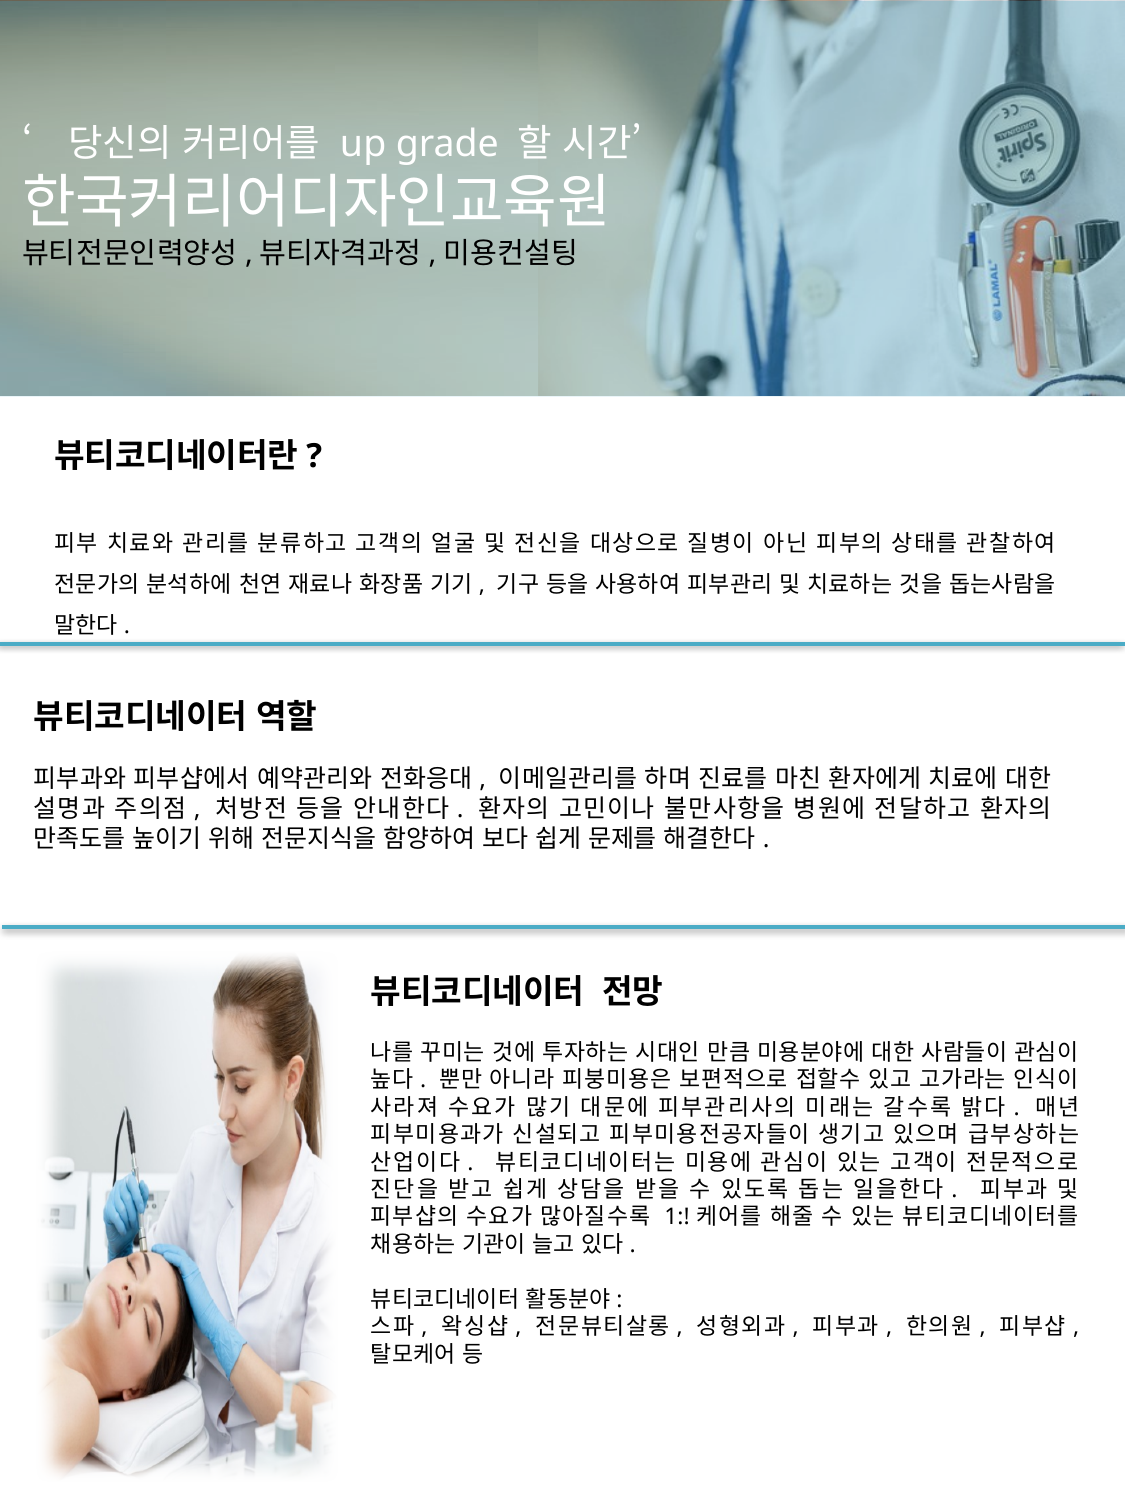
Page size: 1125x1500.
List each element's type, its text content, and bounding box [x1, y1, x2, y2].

text_box 뷰티코디네이터 전망 나를 꾸미는 것에 투자하는 시대인 만큼 미용분야에 대한 사람들이 관심이 높다. 뿐만 아니라 피붕미용은 보편적으로 접할수 있고 고가라는 인식이 사라져 수요가 많기 대문에 피부관리사의 미래는 갈수록 밝다. 매년 피부미용과가 신설되고 피부미용전공자들이 생기고 있으며 급부상하는 산업이다. 뷰티코디네이터는 미용에 관심이 있는 고객이 전문적으로 진단을 받고 쉽게 상담을 받을 수 있도록 돕는 일을한다. 피부과 및 피부샵의 수요가 많아질수록 1:!케어를 해줄 수 있는 뷰티코디네이터를 채용하는 기관이 늘고 있다. 뷰티코디네이터 활동분야: 스파, 왁싱샵, 전문뷰티살롱, 성형외과, 피부과, 한의원, 피부샵, 탈모케어 등 [356, 962, 1094, 1375]
text_box 뷰티코디네이터란? 피부 치료와 관리를 분류하고 고객의 얼굴 및 전신을 대상으로 질병이 아닌 피부의 상태를 관찰하여 전문가의 분석하에 천연 재료나 화장품 기기, 기구 등을 사용하여 피부관리 및 치료하는 것을 돕는사람을 말한다. [43, 408, 1067, 643]
picture [35, 950, 339, 1483]
text_box 뷰티코디네이터 역할 피부과와 피부샵에서 예약관리와 전화응대, 이메일관리를 하며 진료를 마친 환자에게 치료에 대한 설명과 주의점, 처방전 등을 안내한다. 환자의 고민이나 불만사항을 병원에 전달하고 환자의 만족도를 높이기 위해 전문지식을 함양하여 보다 쉽게 문제를 해결한다. [19, 687, 1067, 860]
picture [0, 0, 1125, 396]
